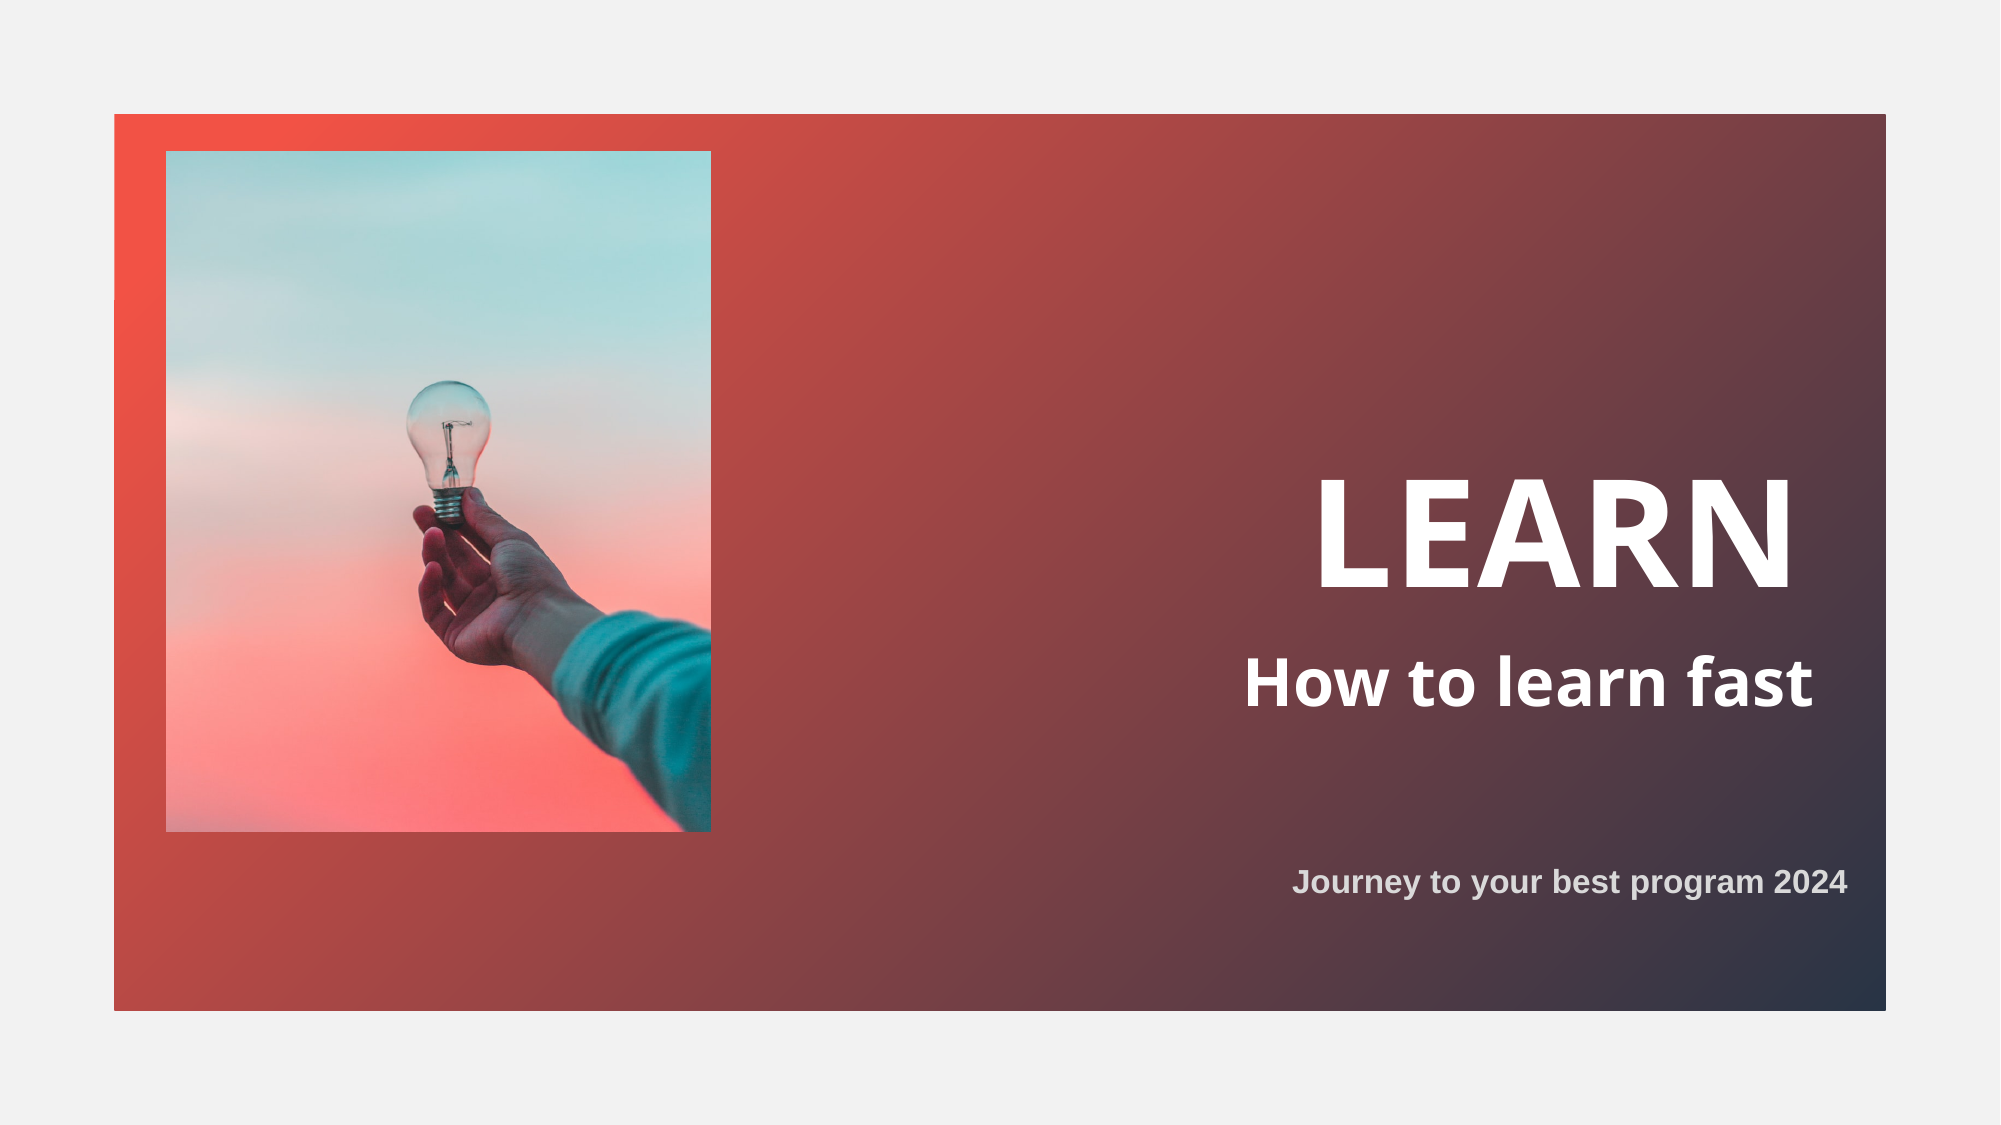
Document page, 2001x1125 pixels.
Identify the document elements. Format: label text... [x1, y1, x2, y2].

text_box How to learn fast [1227, 632, 1847, 728]
text_box LEARN [1128, 429, 2000, 633]
text_box Journey to your best program 2024 [1277, 853, 1873, 908]
picture [166, 151, 712, 833]
